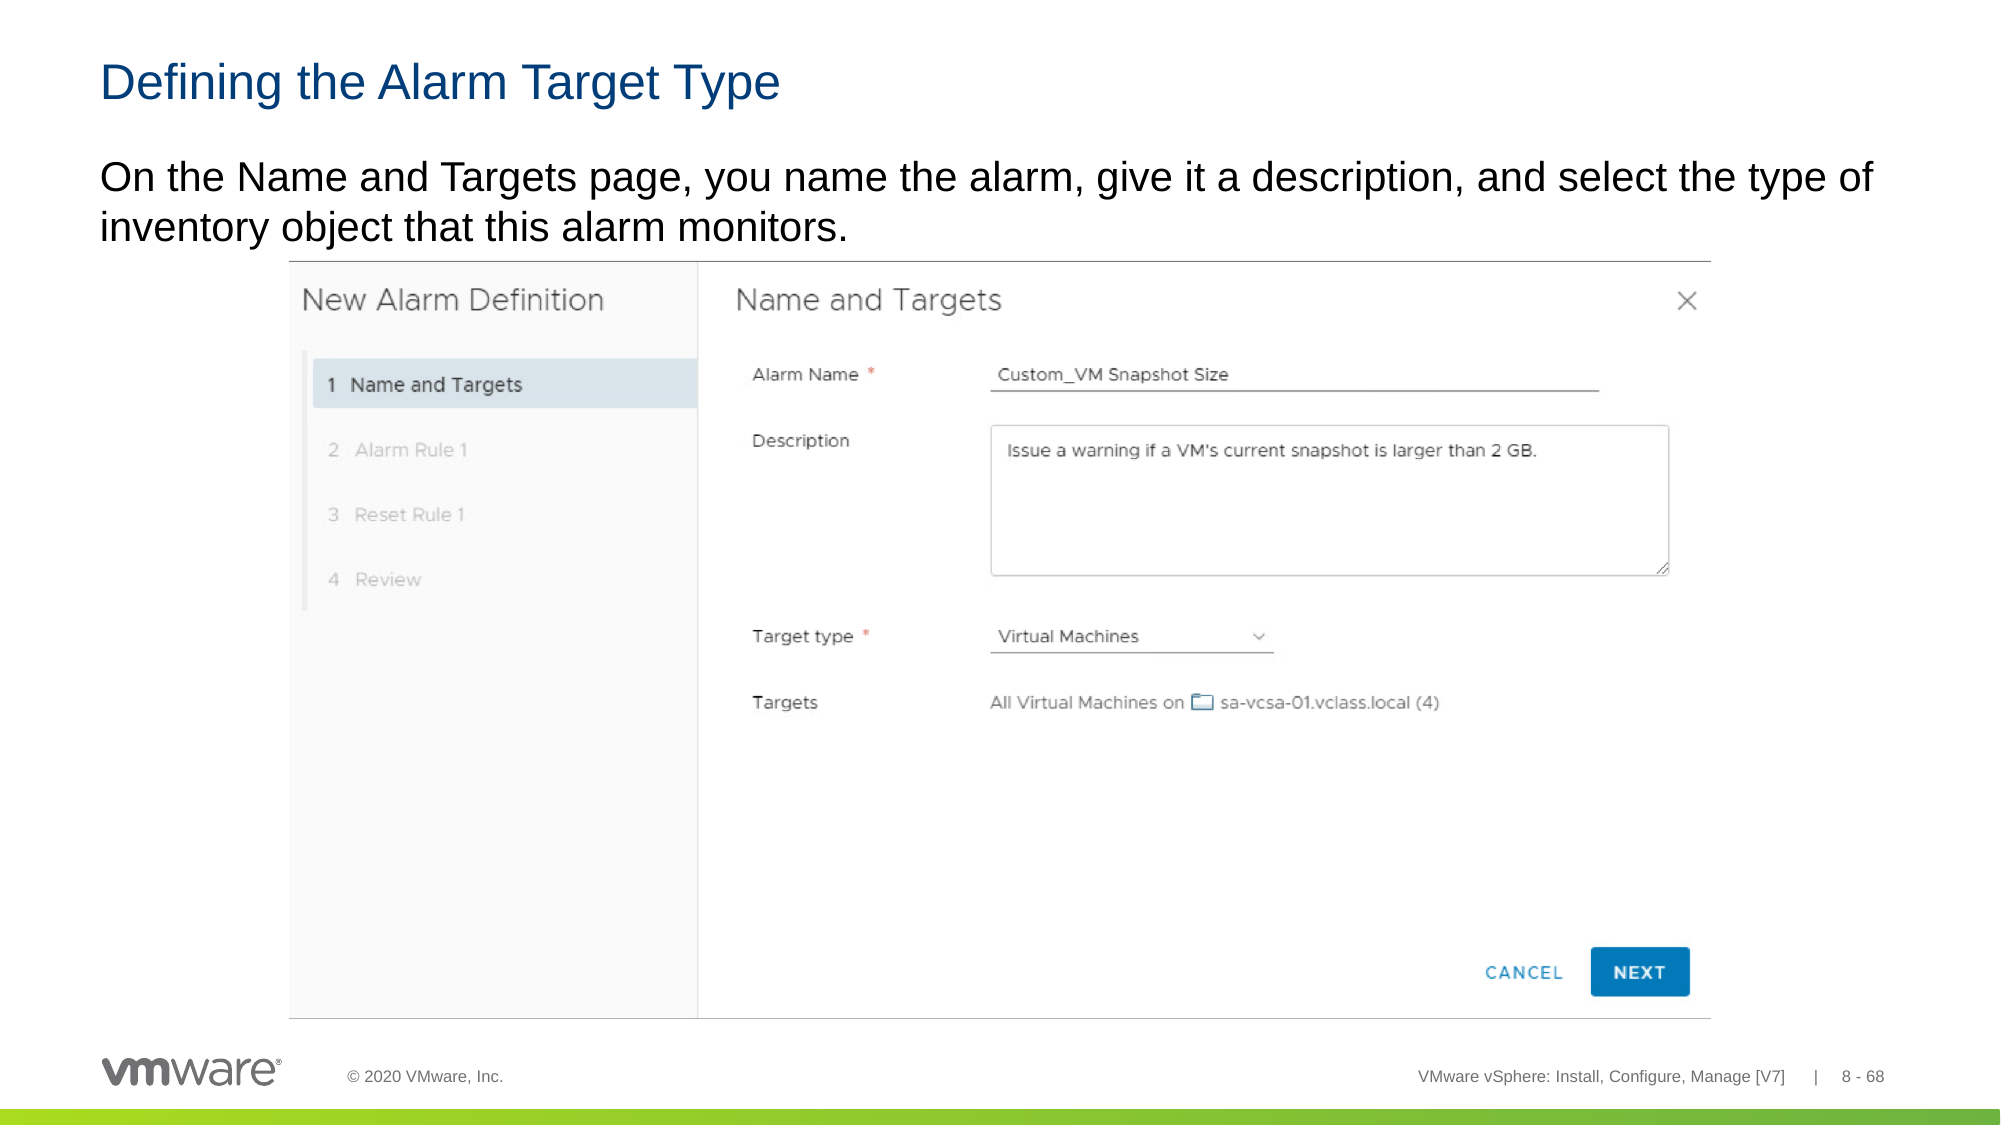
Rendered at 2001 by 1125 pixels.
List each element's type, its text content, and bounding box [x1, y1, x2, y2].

footer VMware vSphere: Install, Configure, Manage [V7] | 8 - 68 [545, 1060, 1900, 1110]
list On the Name and Targets page, you name the alarm, give it a description, and select the type of inventory object that this alarm monitors. [99, 149, 1900, 247]
title Defining the Alarm Target Type [99, 54, 1900, 113]
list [289, 259, 1711, 1020]
